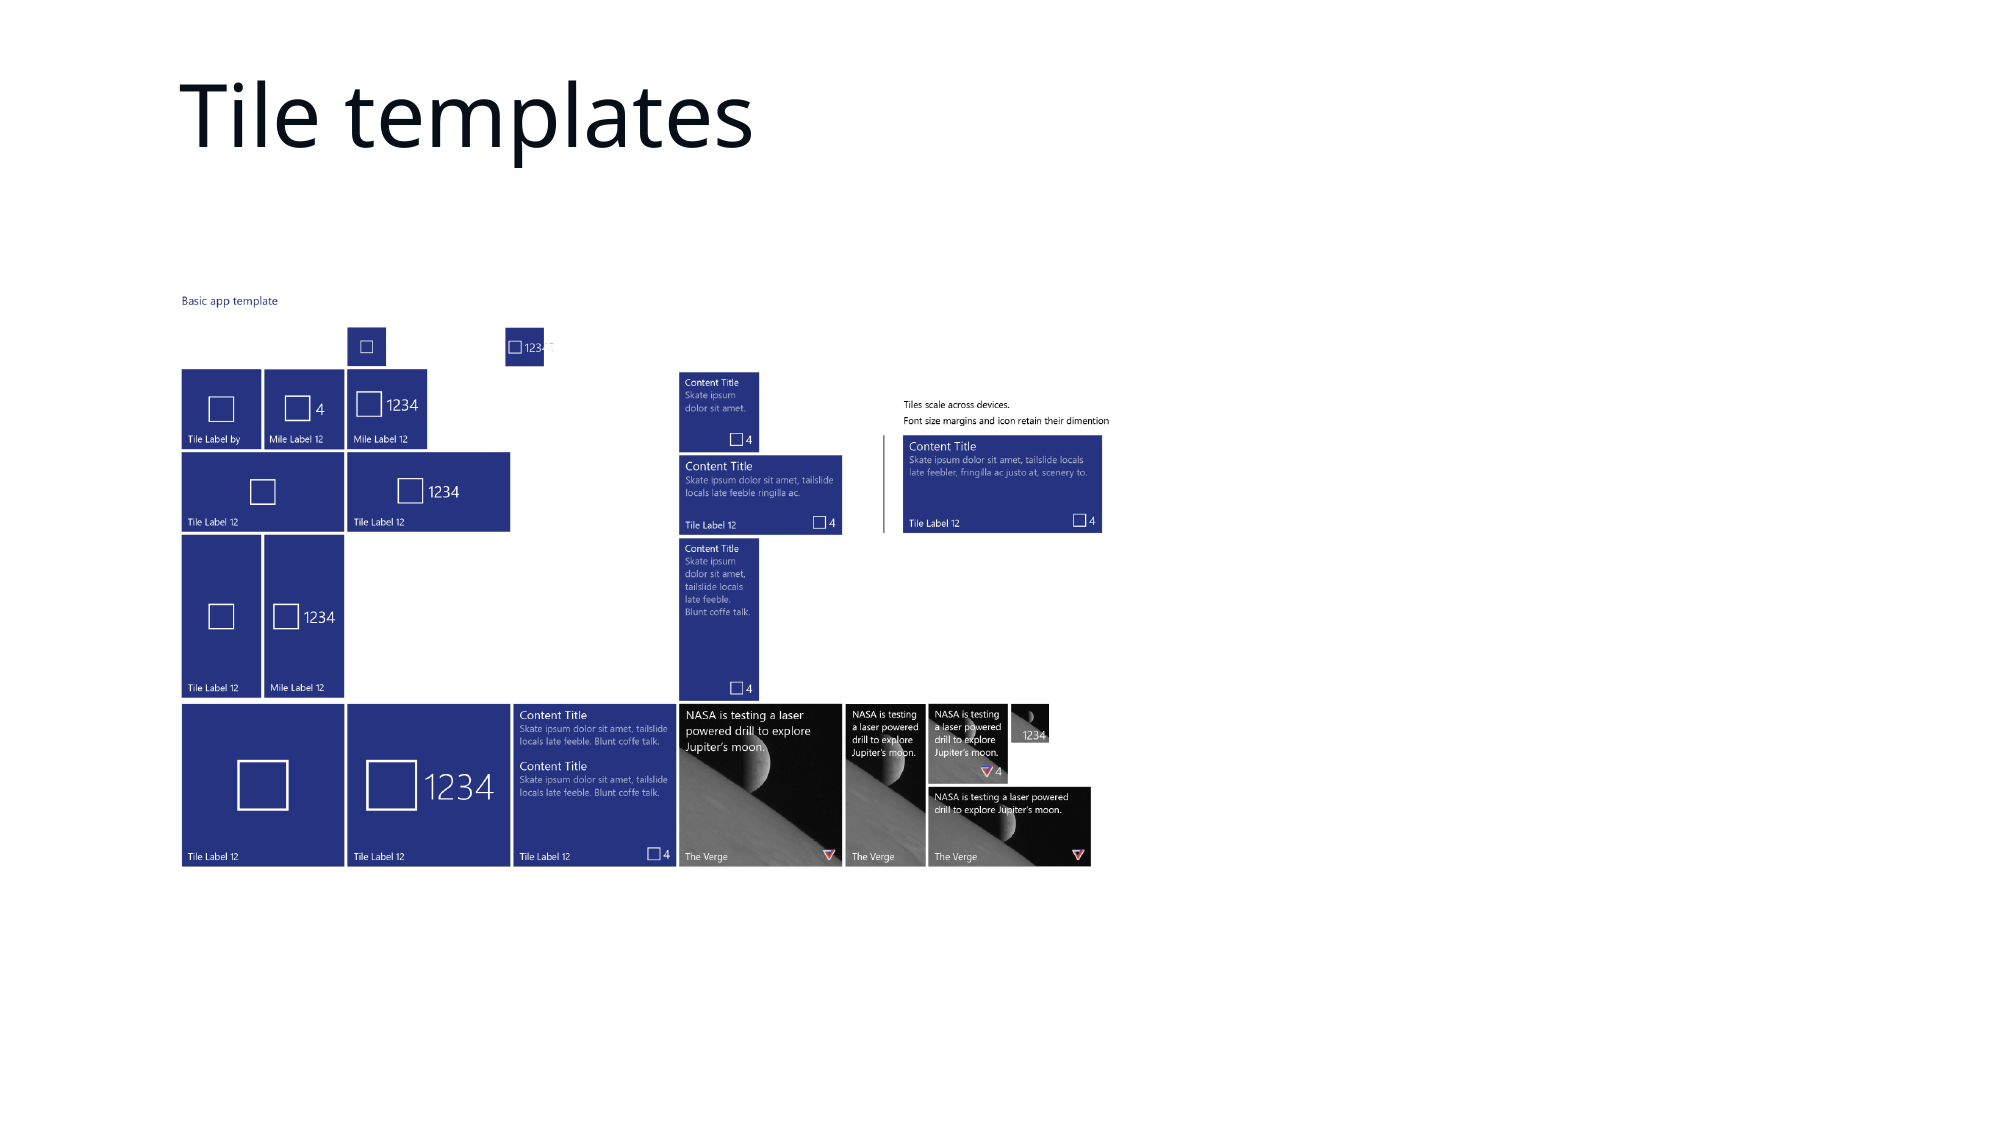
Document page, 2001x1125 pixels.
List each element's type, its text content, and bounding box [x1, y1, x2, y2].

title Tile templates [173, 60, 1863, 179]
picture [143, 267, 1119, 898]
